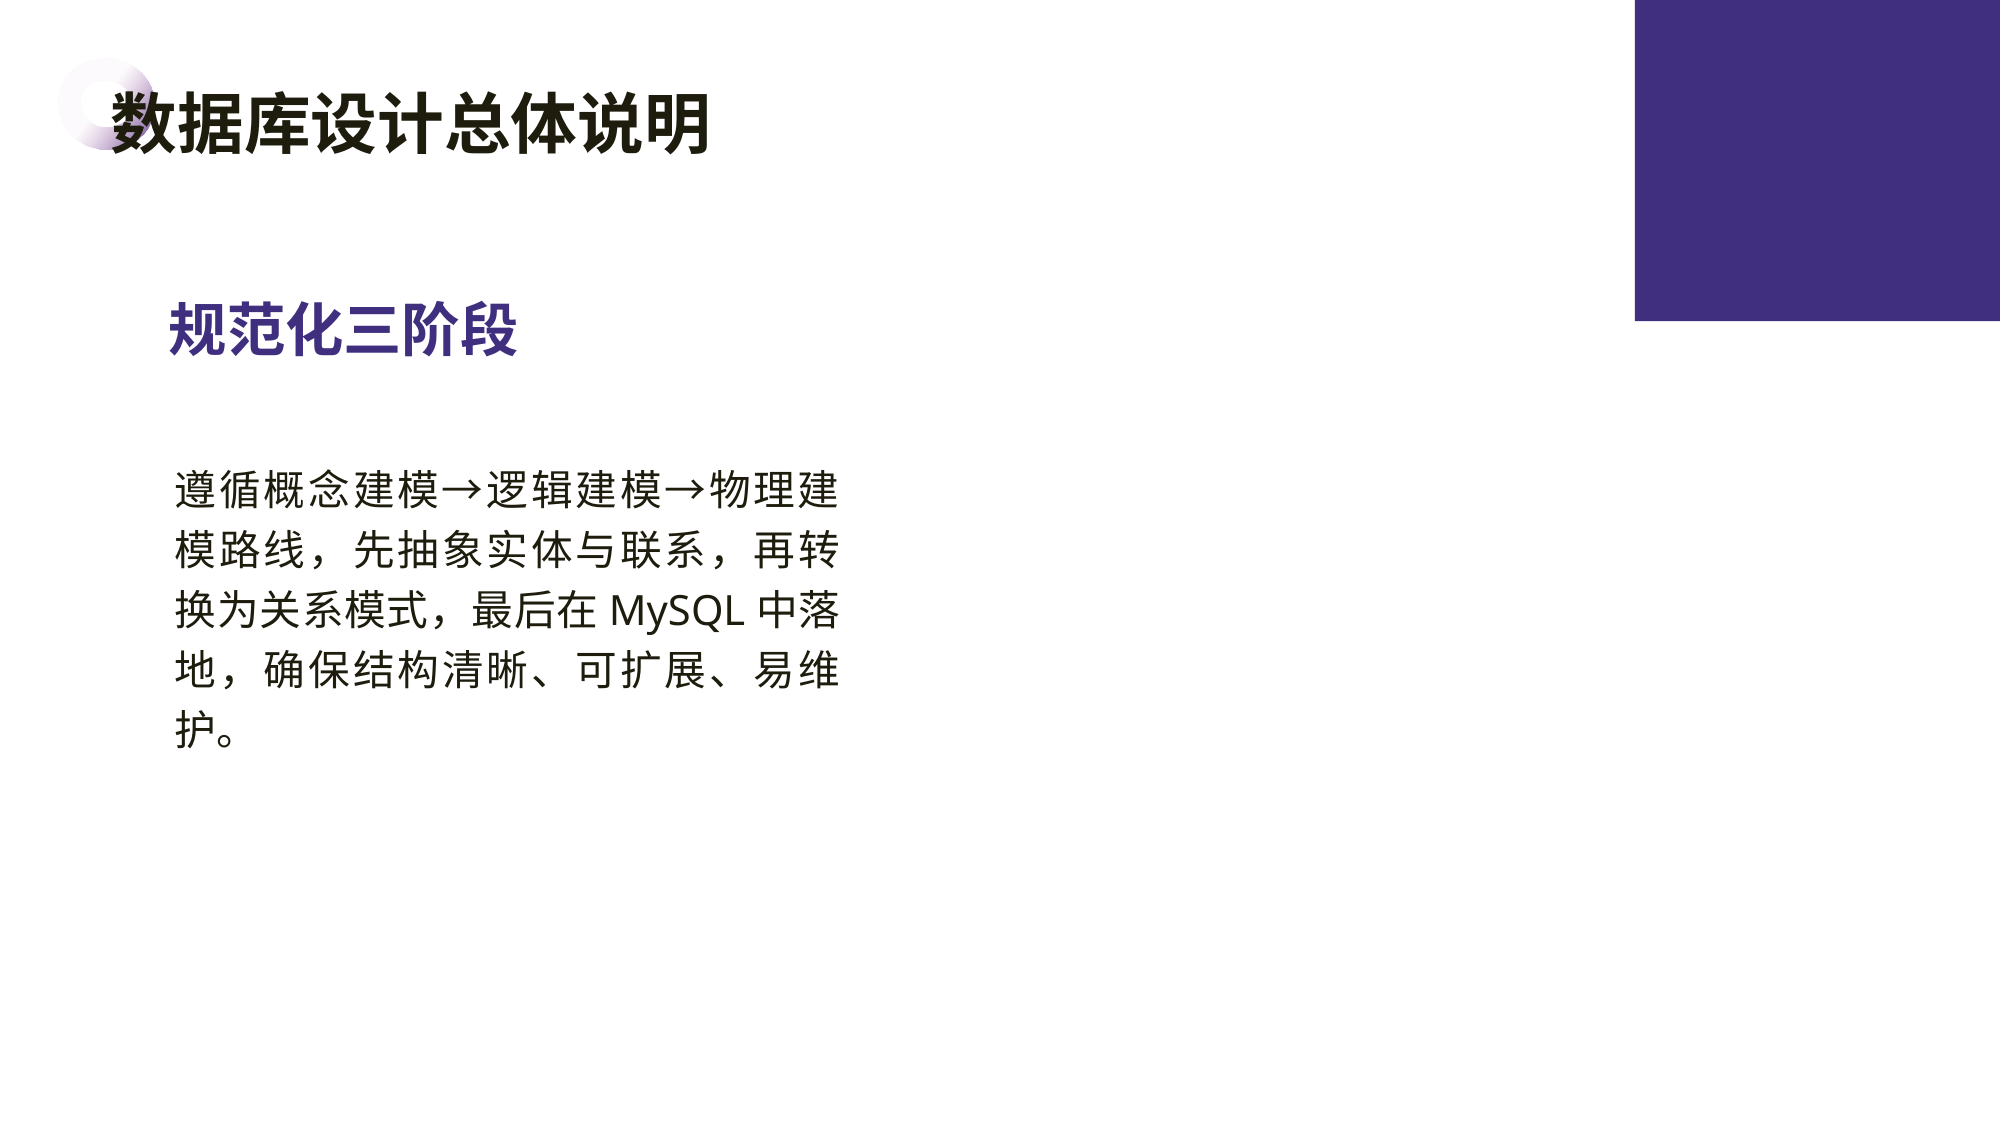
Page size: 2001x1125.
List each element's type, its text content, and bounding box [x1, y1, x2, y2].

text_box 遵循概念建模→逻辑建模→物理建模路线，先抽象实体与联系，再转换为关系模式，最后在MySQL中落地，确保结构清晰、可扩展、易维护。 [160, 446, 856, 940]
text_box [57, 58, 143, 149]
text_box 规范化三阶段 [153, 285, 848, 371]
text_box [1634, 0, 2000, 322]
text_box 数据库设计总体说明 [95, 74, 1634, 170]
